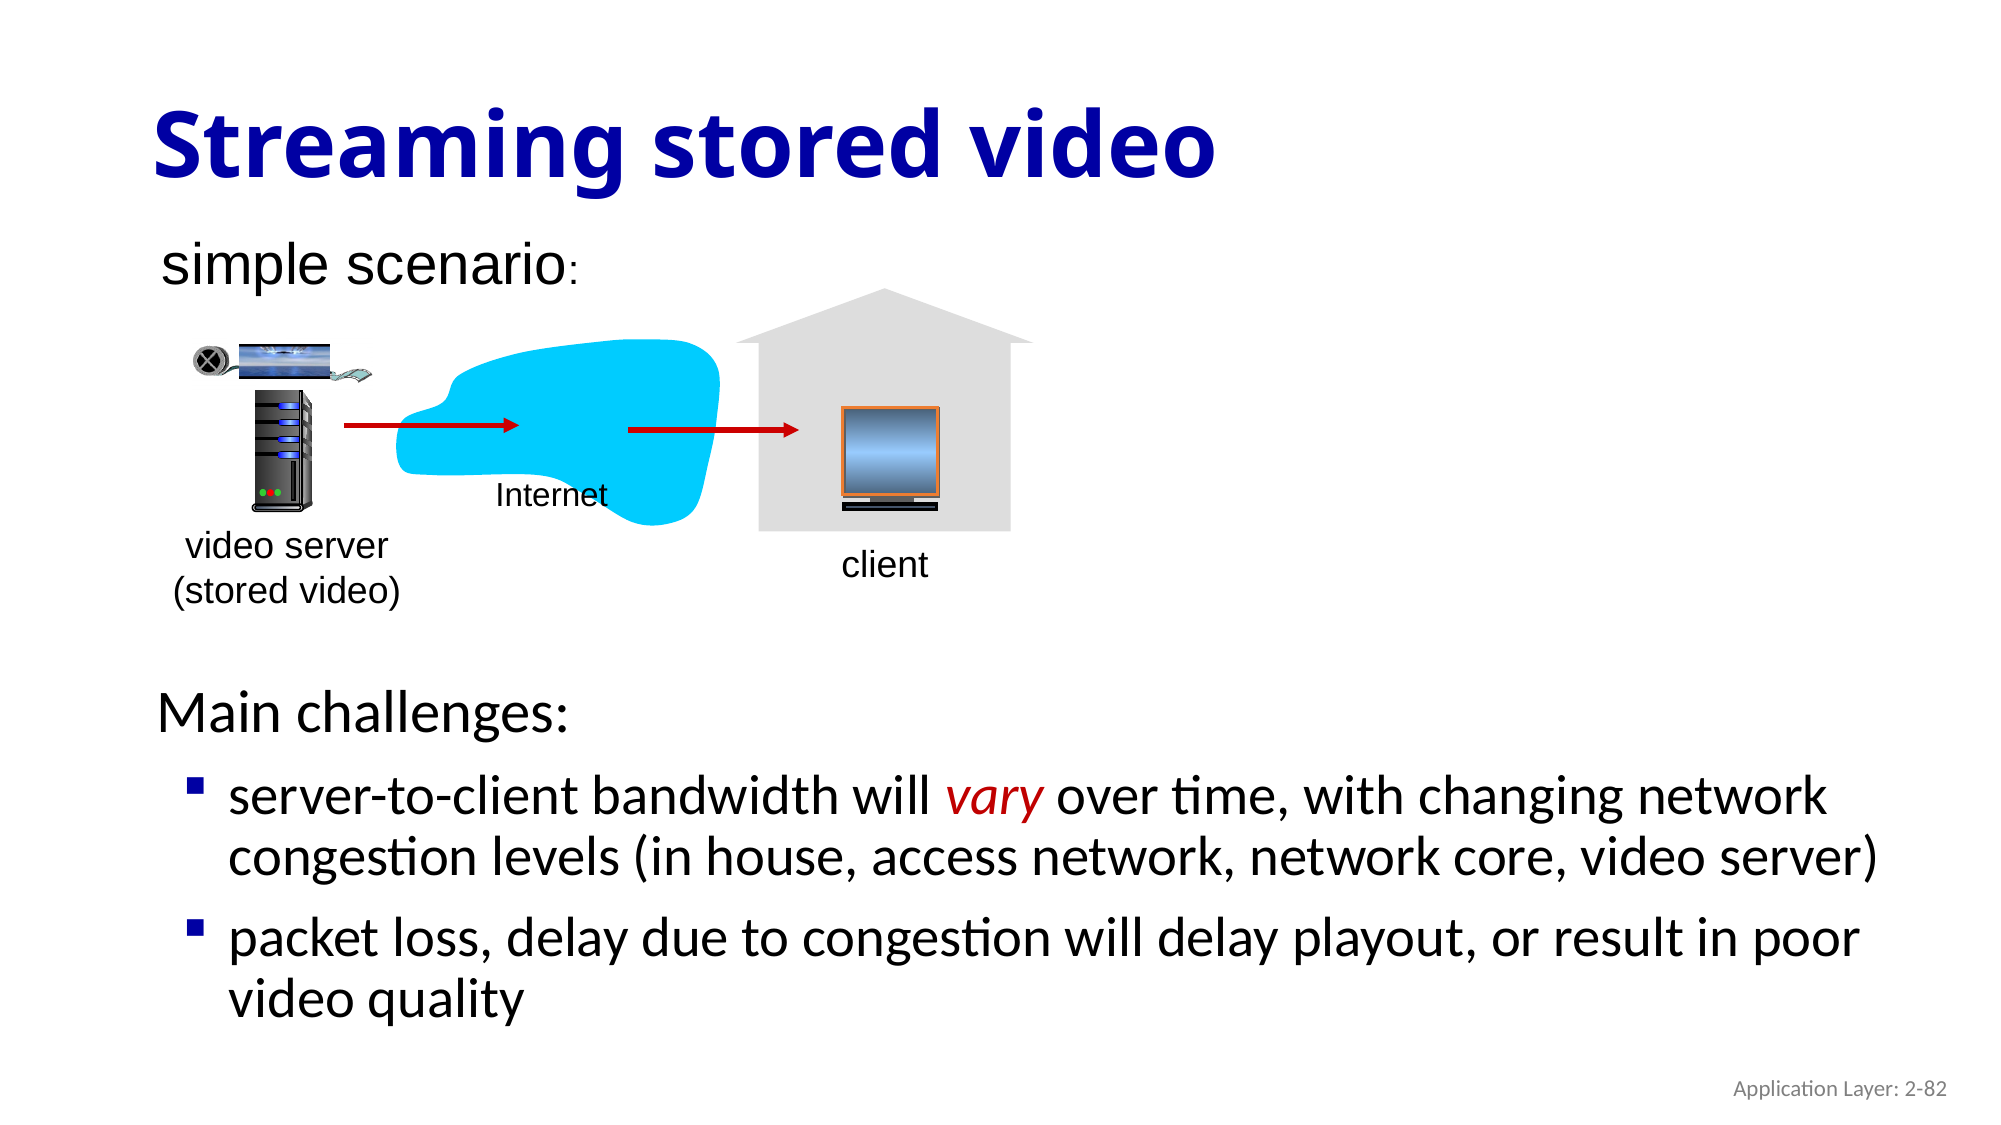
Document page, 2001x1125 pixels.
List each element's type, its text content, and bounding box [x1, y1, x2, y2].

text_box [252, 390, 313, 512]
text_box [842, 407, 939, 510]
list Main challenges: server-to-client bandwidth will vary over time, with changing network congestion levels (in house, access network, network core, video server) packet loss, delay due to congestion will delay playout, or result in poor video quality [138, 672, 1931, 1090]
text_box Internet [480, 465, 623, 521]
text_box video server (stored video) [157, 513, 417, 619]
text_box [396, 339, 720, 526]
text_box client [826, 532, 944, 593]
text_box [735, 288, 1034, 532]
text_box simple scenario: [147, 218, 595, 304]
slide_number Application Layer: 2-82 [1512, 1056, 1963, 1117]
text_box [192, 334, 373, 390]
title Streaming stored video [137, 74, 1863, 221]
